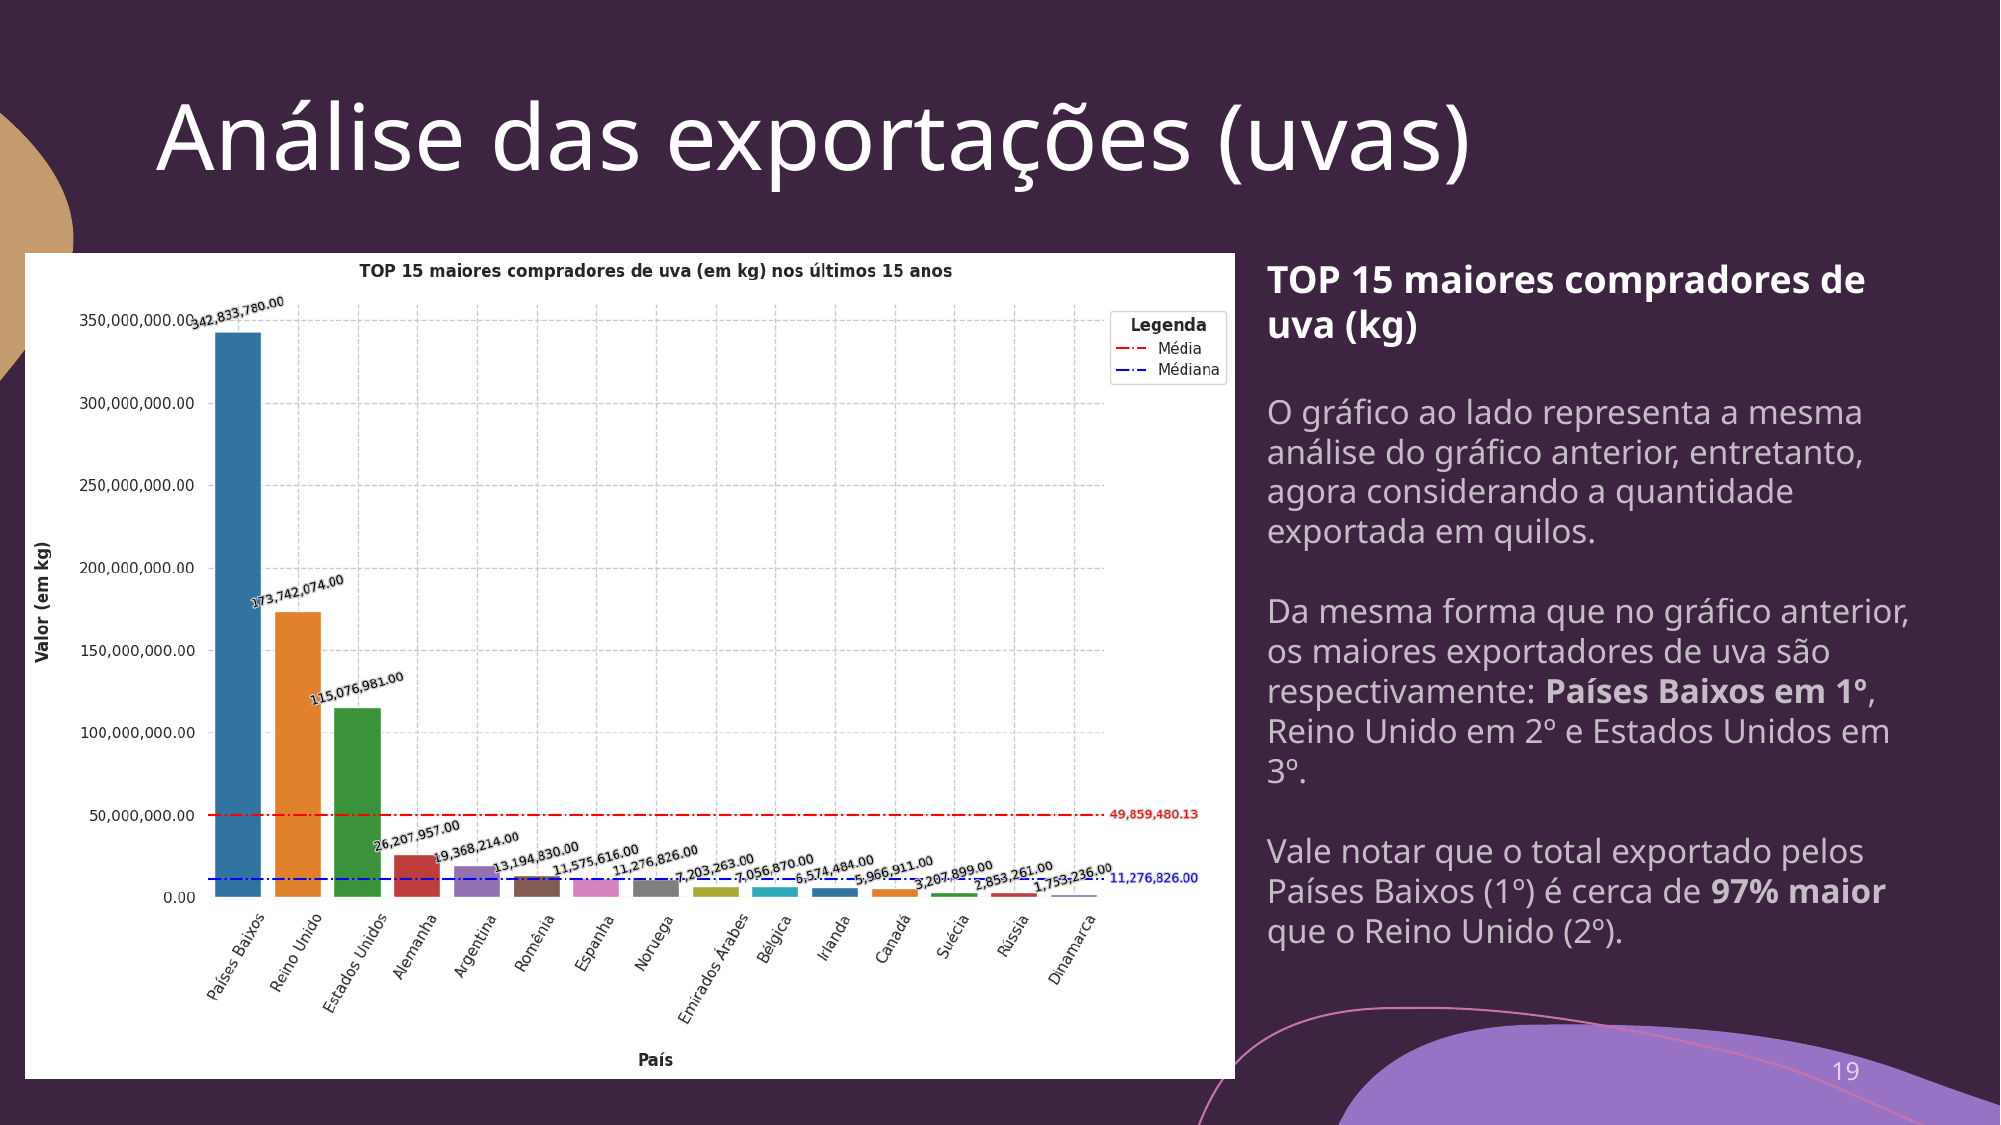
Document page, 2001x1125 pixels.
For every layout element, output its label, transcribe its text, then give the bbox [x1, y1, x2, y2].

slide_number 19 [1625, 1042, 1875, 1103]
text_box TOP 15 maiores compradores de uva (kg) O gráfico ao lado representa a mesma análise do gráfico anterior, entretanto, agora considerando a quantidade exportada em quilos. Da mesma forma que no gráfico anterior, os maiores exportadores de uva são respectivamente: Países Baixos em 1º, Reino Unido em 2º e Estados Unidos em 3º. Vale notar que o total exportado pelos Países Baixos (1º) é cerca de 97% maior que o Reino Unido (2º). [1251, 248, 1933, 958]
title Análise das exportações (uvas) [141, 15, 1892, 266]
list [24, 253, 1235, 1079]
